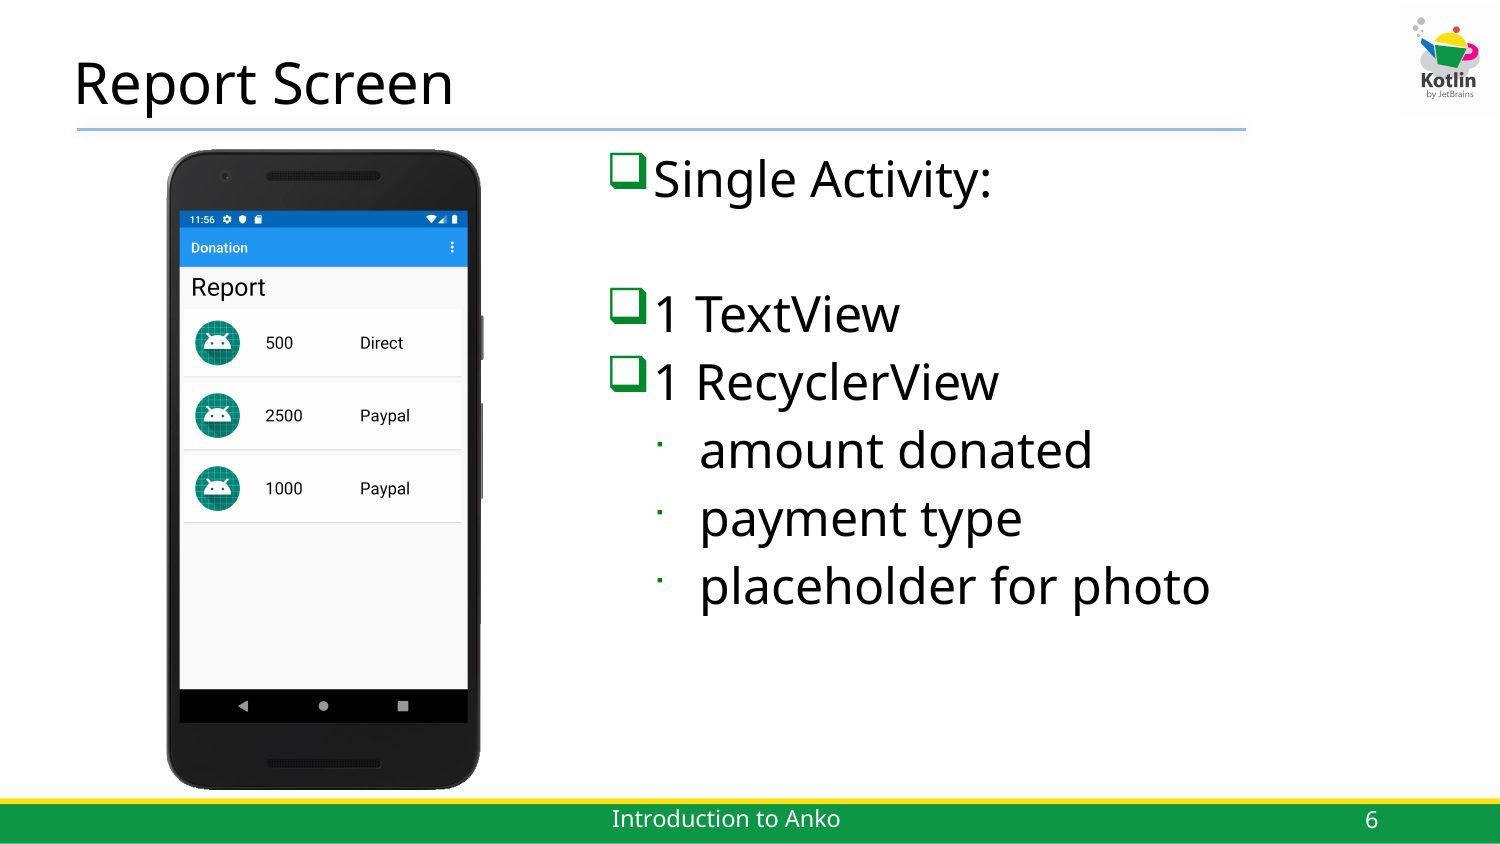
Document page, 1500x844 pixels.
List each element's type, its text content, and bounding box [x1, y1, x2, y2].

picture [1398, 2, 1500, 118]
title Report Screen [64, 0, 1341, 126]
footer Introduction to Anko [527, 802, 927, 843]
slide_number 6 [1074, 799, 1388, 844]
picture [163, 148, 486, 801]
list Single Activity: 1 TextView 1 RecyclerView amount donated payment type placeholder for photo [596, 137, 1485, 767]
